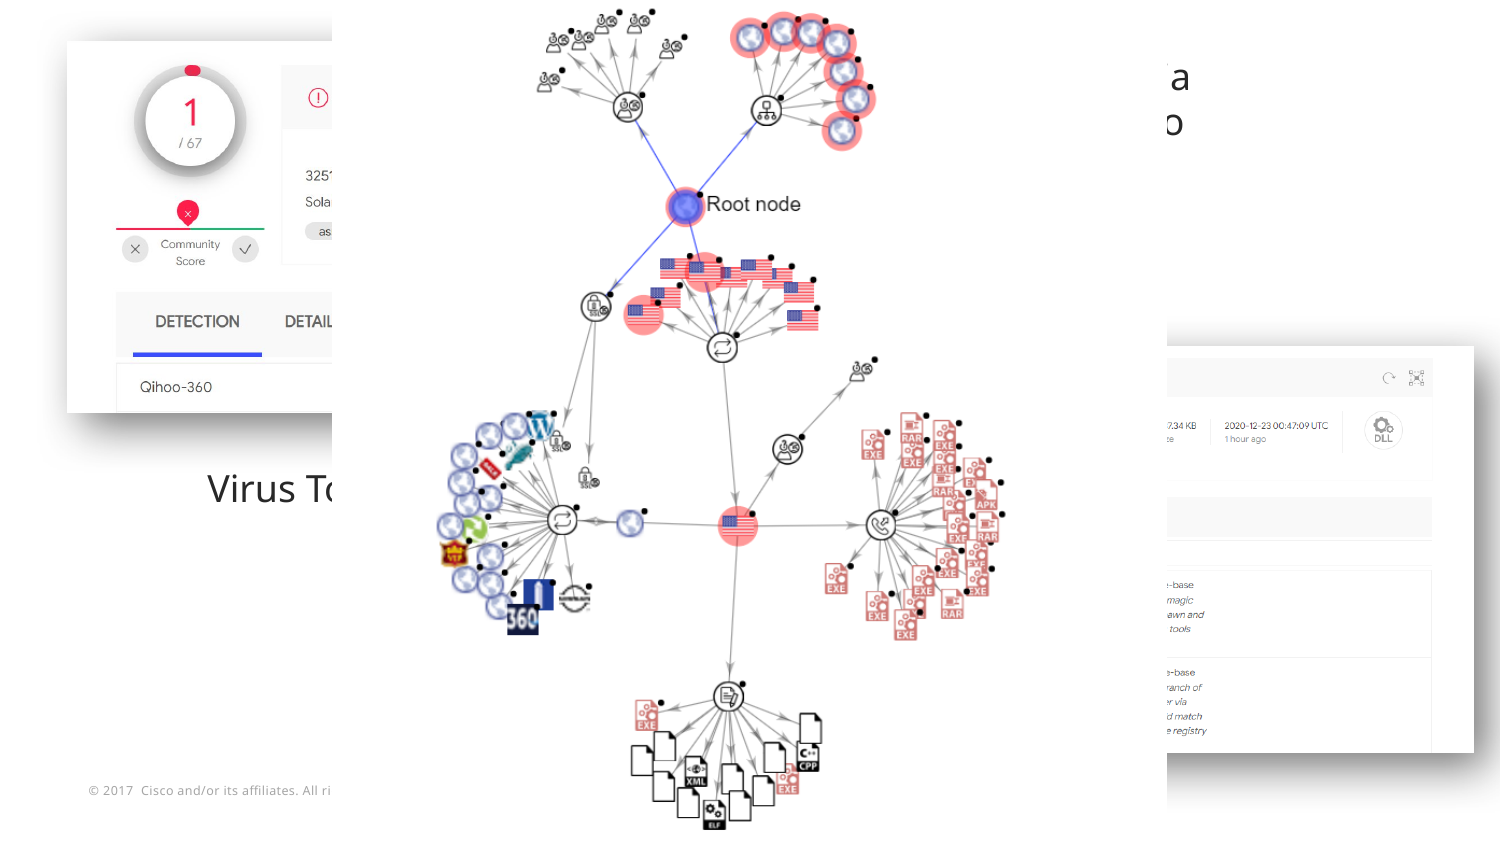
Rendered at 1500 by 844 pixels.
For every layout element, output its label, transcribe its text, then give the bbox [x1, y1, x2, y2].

text_box Virus Total no dia 14 de Dezembro [1171, 45, 1207, 151]
picture [66, 0, 1474, 844]
text_box Virus Total HOJE [181, 457, 327, 518]
